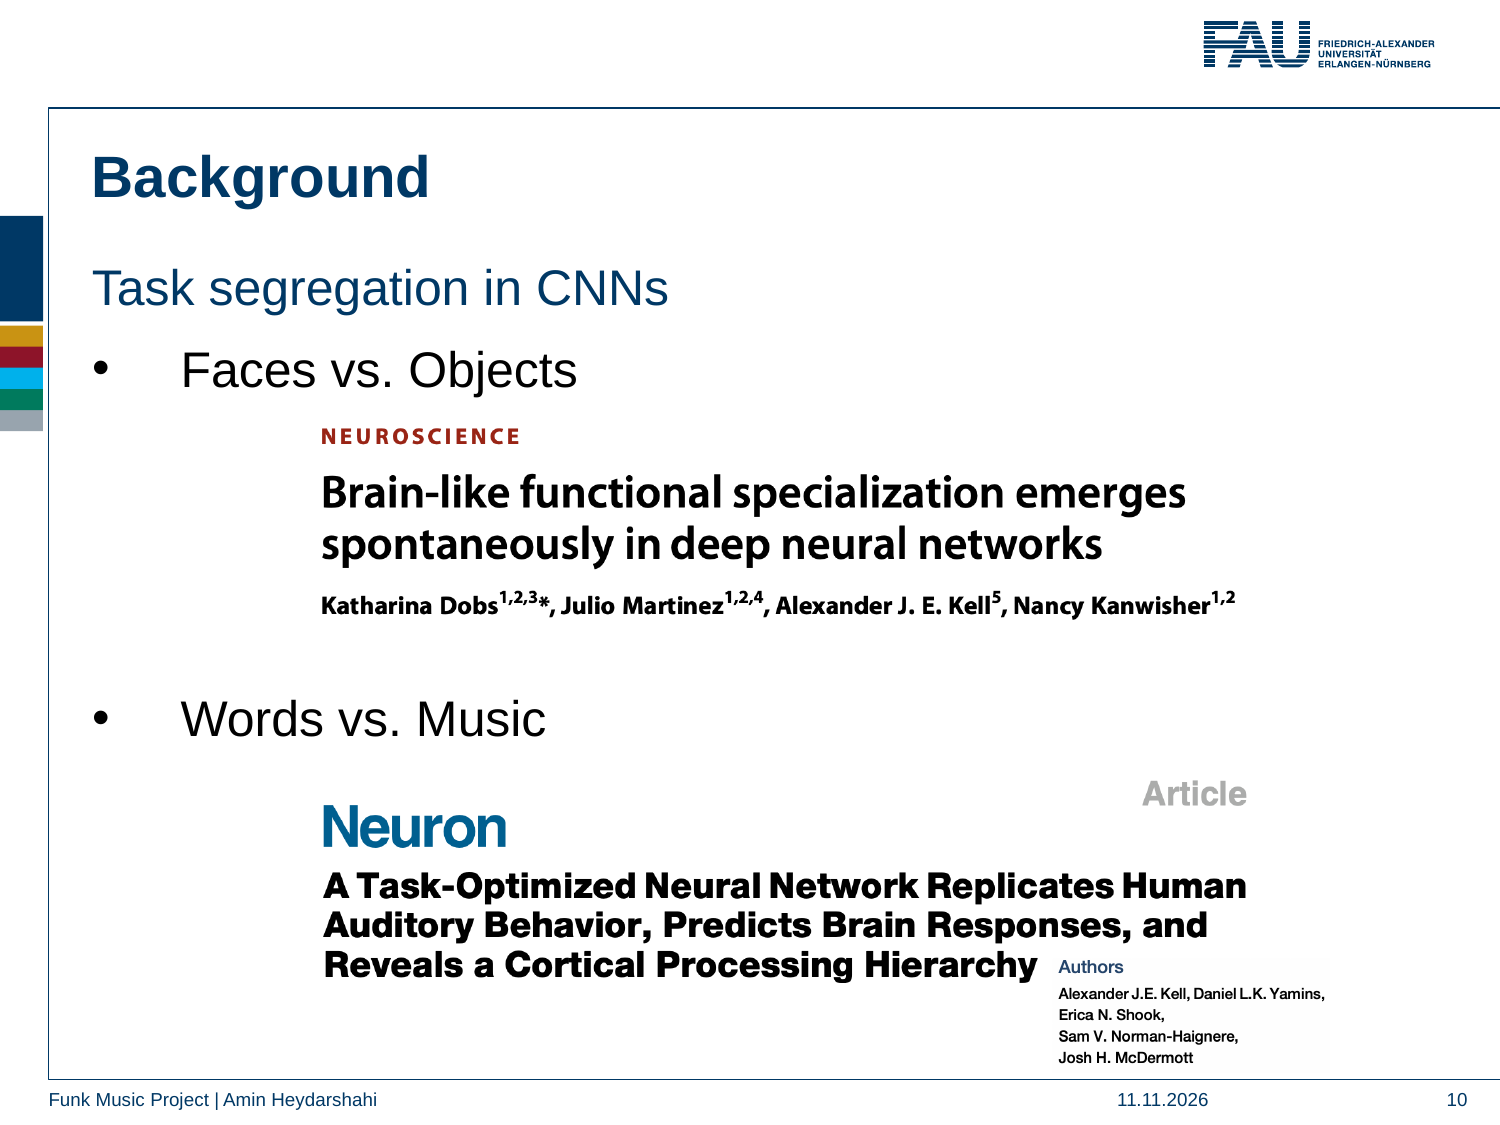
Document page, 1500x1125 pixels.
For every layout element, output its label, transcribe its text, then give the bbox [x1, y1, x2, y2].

list Faces vs. Objects Words vs. Music [92, 336, 1461, 1054]
picture [295, 407, 1257, 631]
list Task segregation in CNNs [91, 254, 1461, 337]
picture [295, 780, 1330, 1073]
list Background [91, 139, 1461, 254]
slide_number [1117, 1087, 1295, 1119]
footer Funk Music Project | Amin Heydarshahi [48, 1087, 1053, 1119]
slide_number 10 [1349, 1087, 1468, 1119]
